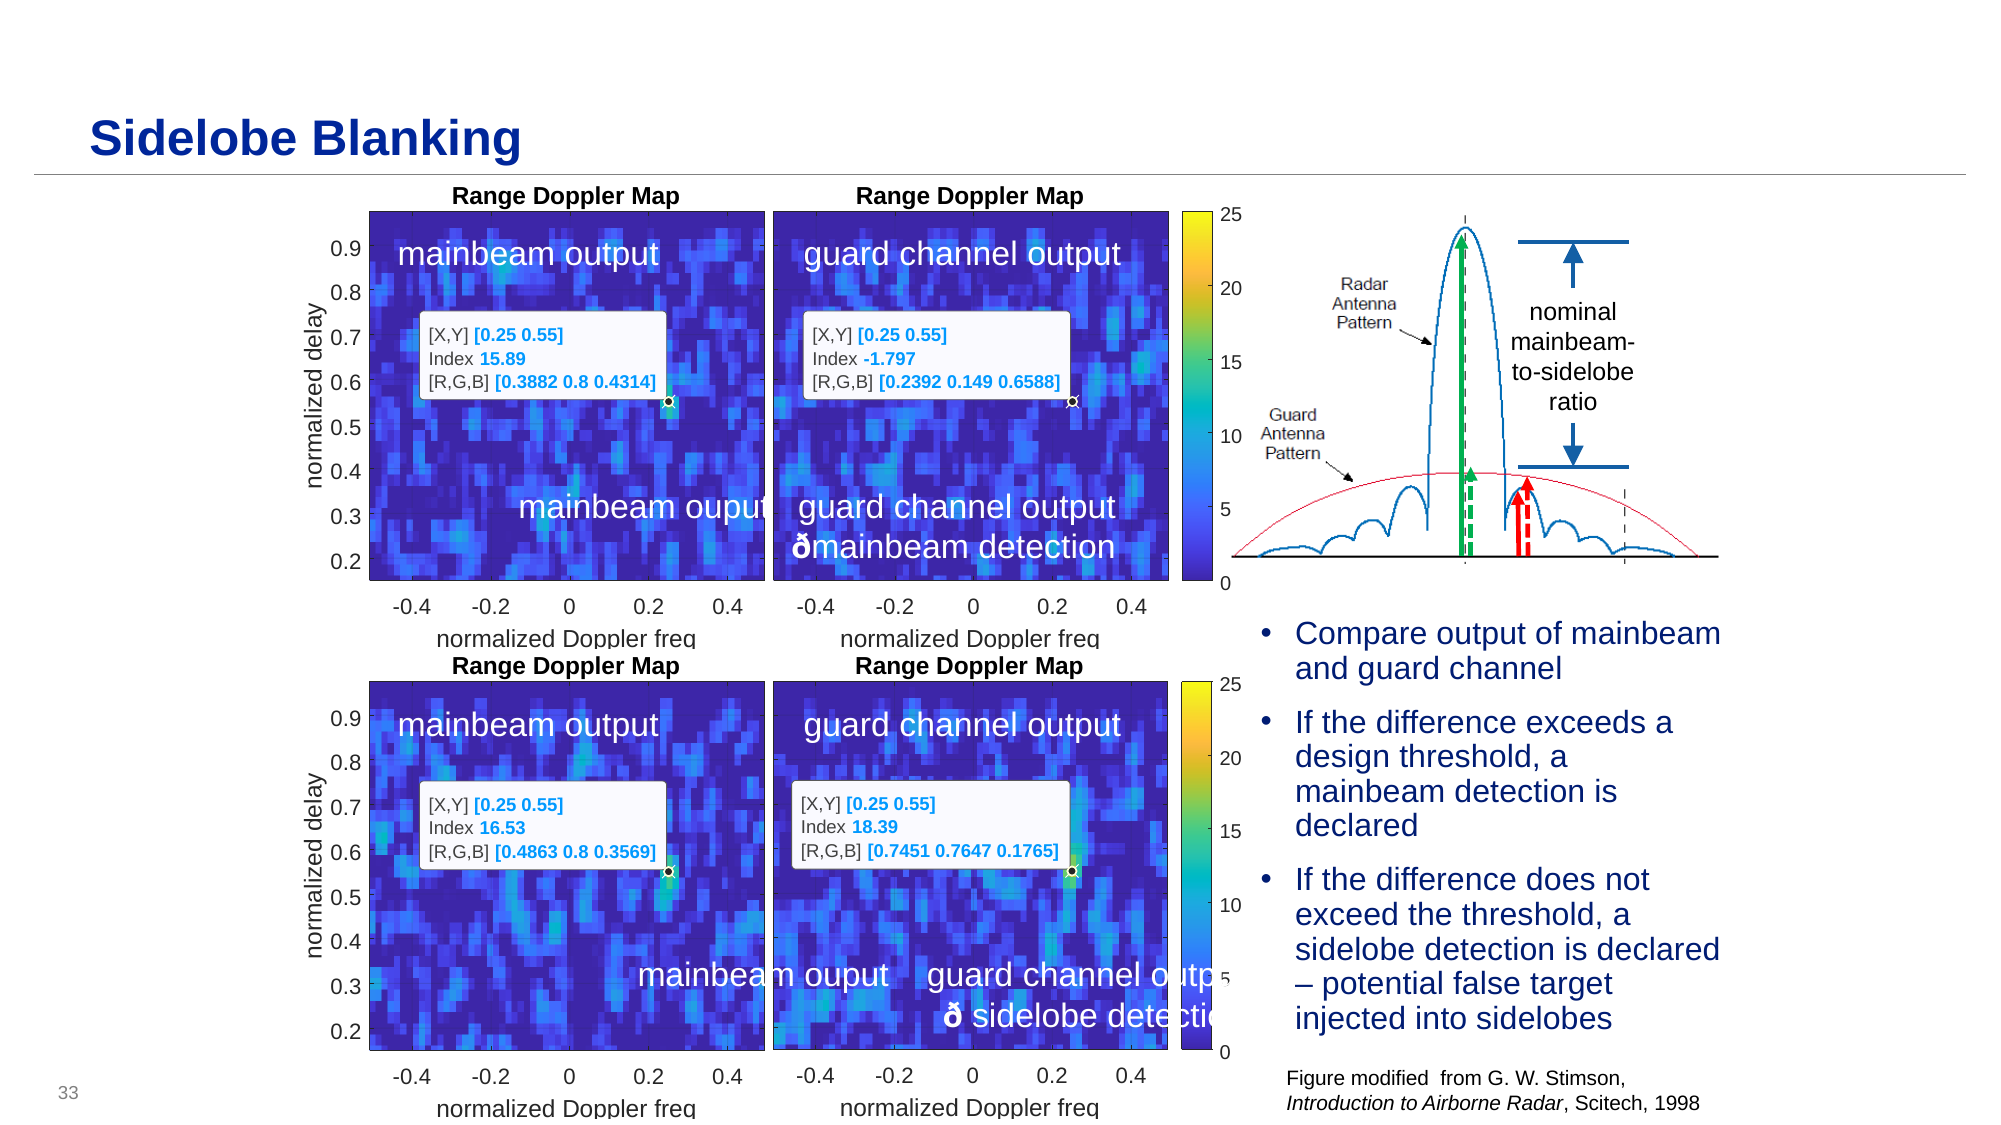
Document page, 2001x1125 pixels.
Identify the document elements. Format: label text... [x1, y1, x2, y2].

list Compare output of mainbeam and guard channel If the difference exceeds a design threshold, a mainbeam detection is declared If the difference does not exceed the threshold, a sidelobe detection is declared – potential false target injected into sidelobes [1298, 609, 1739, 1065]
picture [294, 173, 1731, 1119]
slide_number 33 [43, 1061, 131, 1122]
title Sidelobe Blanking [74, 23, 1644, 175]
text_box Figure modified from G. W. Stimson, Introduction to Airborne Radar, Scitech, 1998 [1271, 1057, 1723, 1122]
